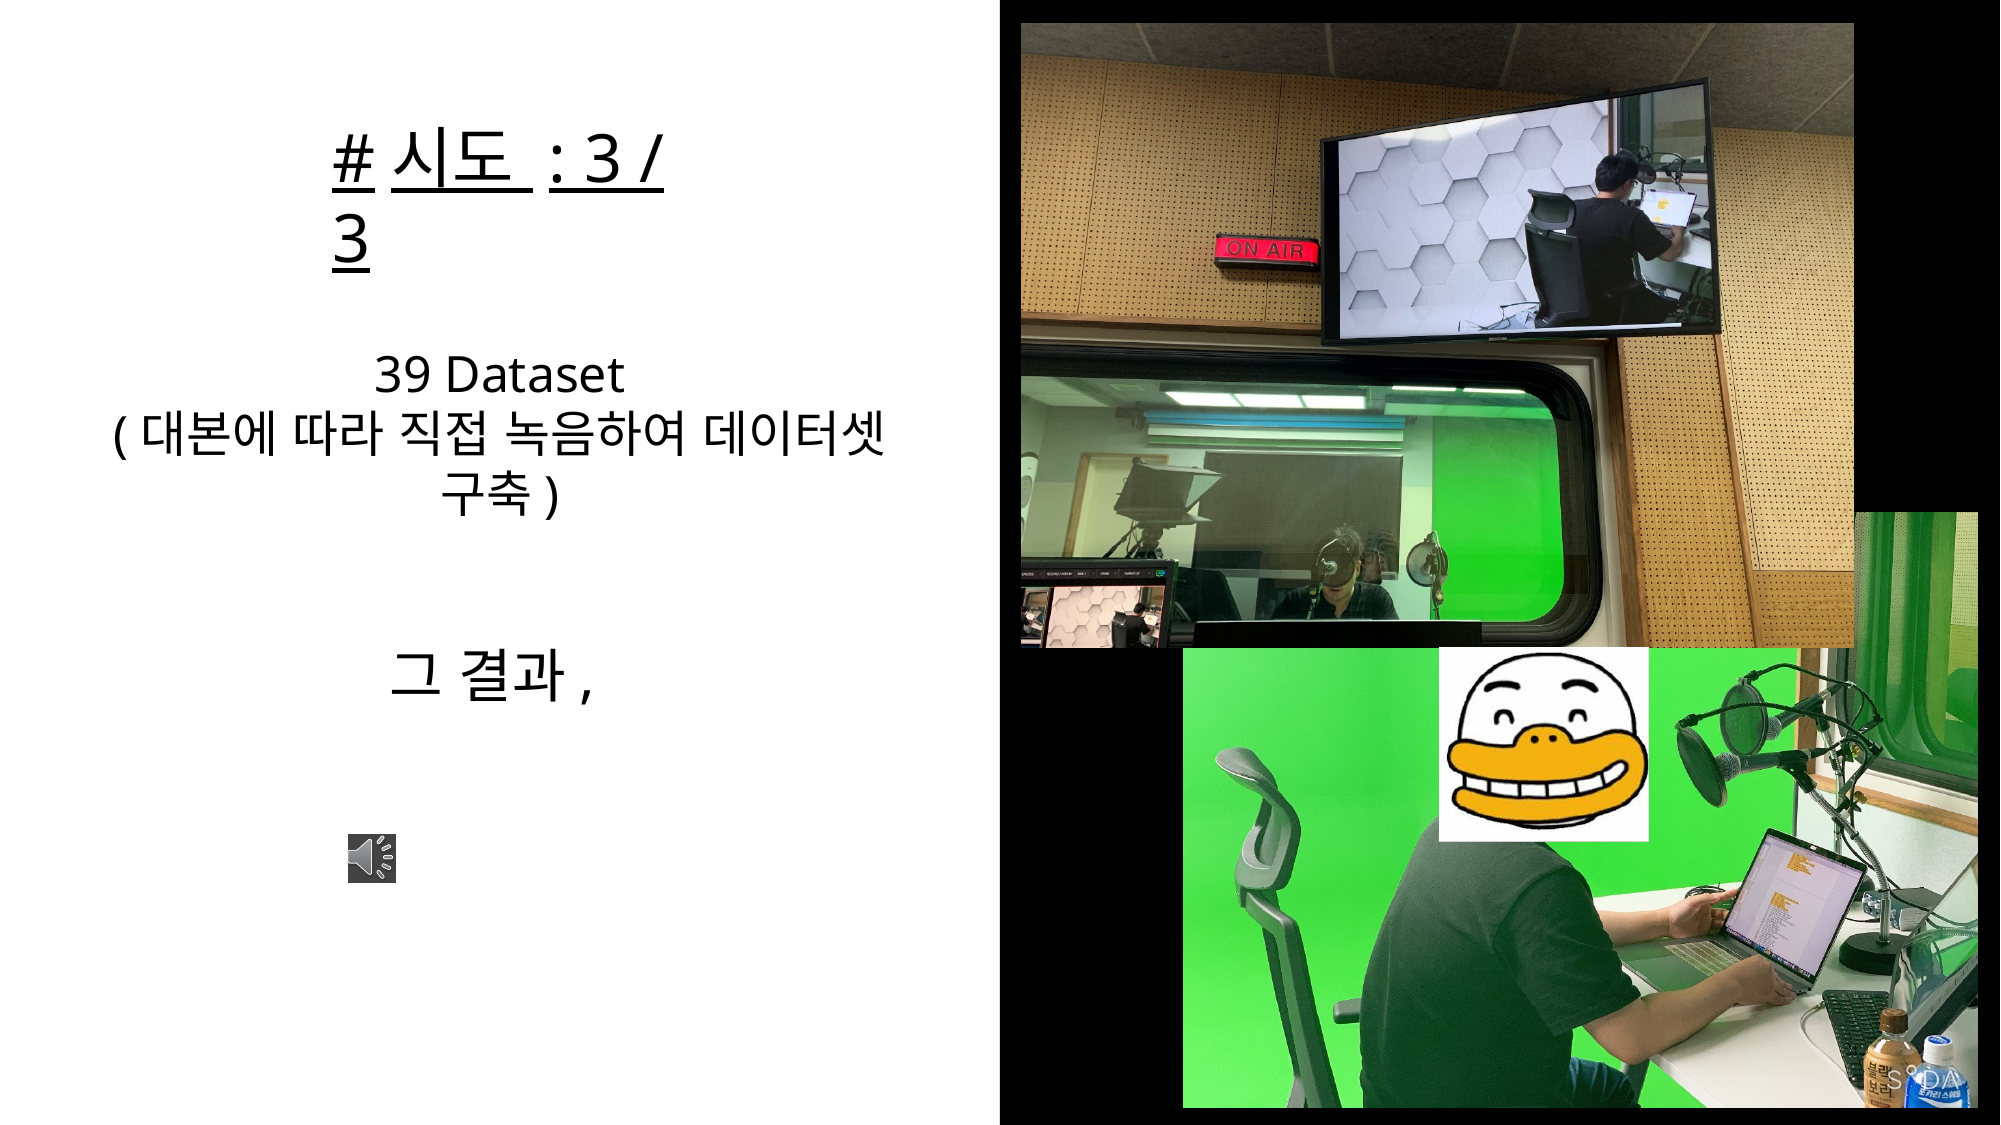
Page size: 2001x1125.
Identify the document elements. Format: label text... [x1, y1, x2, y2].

picture [1021, 23, 1978, 1108]
picture [346, 833, 397, 884]
text_box 그 결과, [188, 632, 812, 717]
text_box #시도 : 3 / 3 [317, 108, 683, 284]
text_box 39 Dataset (대본에 따라 직접 녹음하여 데이터셋 구축) [53, 335, 947, 531]
text_box [999, 0, 2000, 1125]
